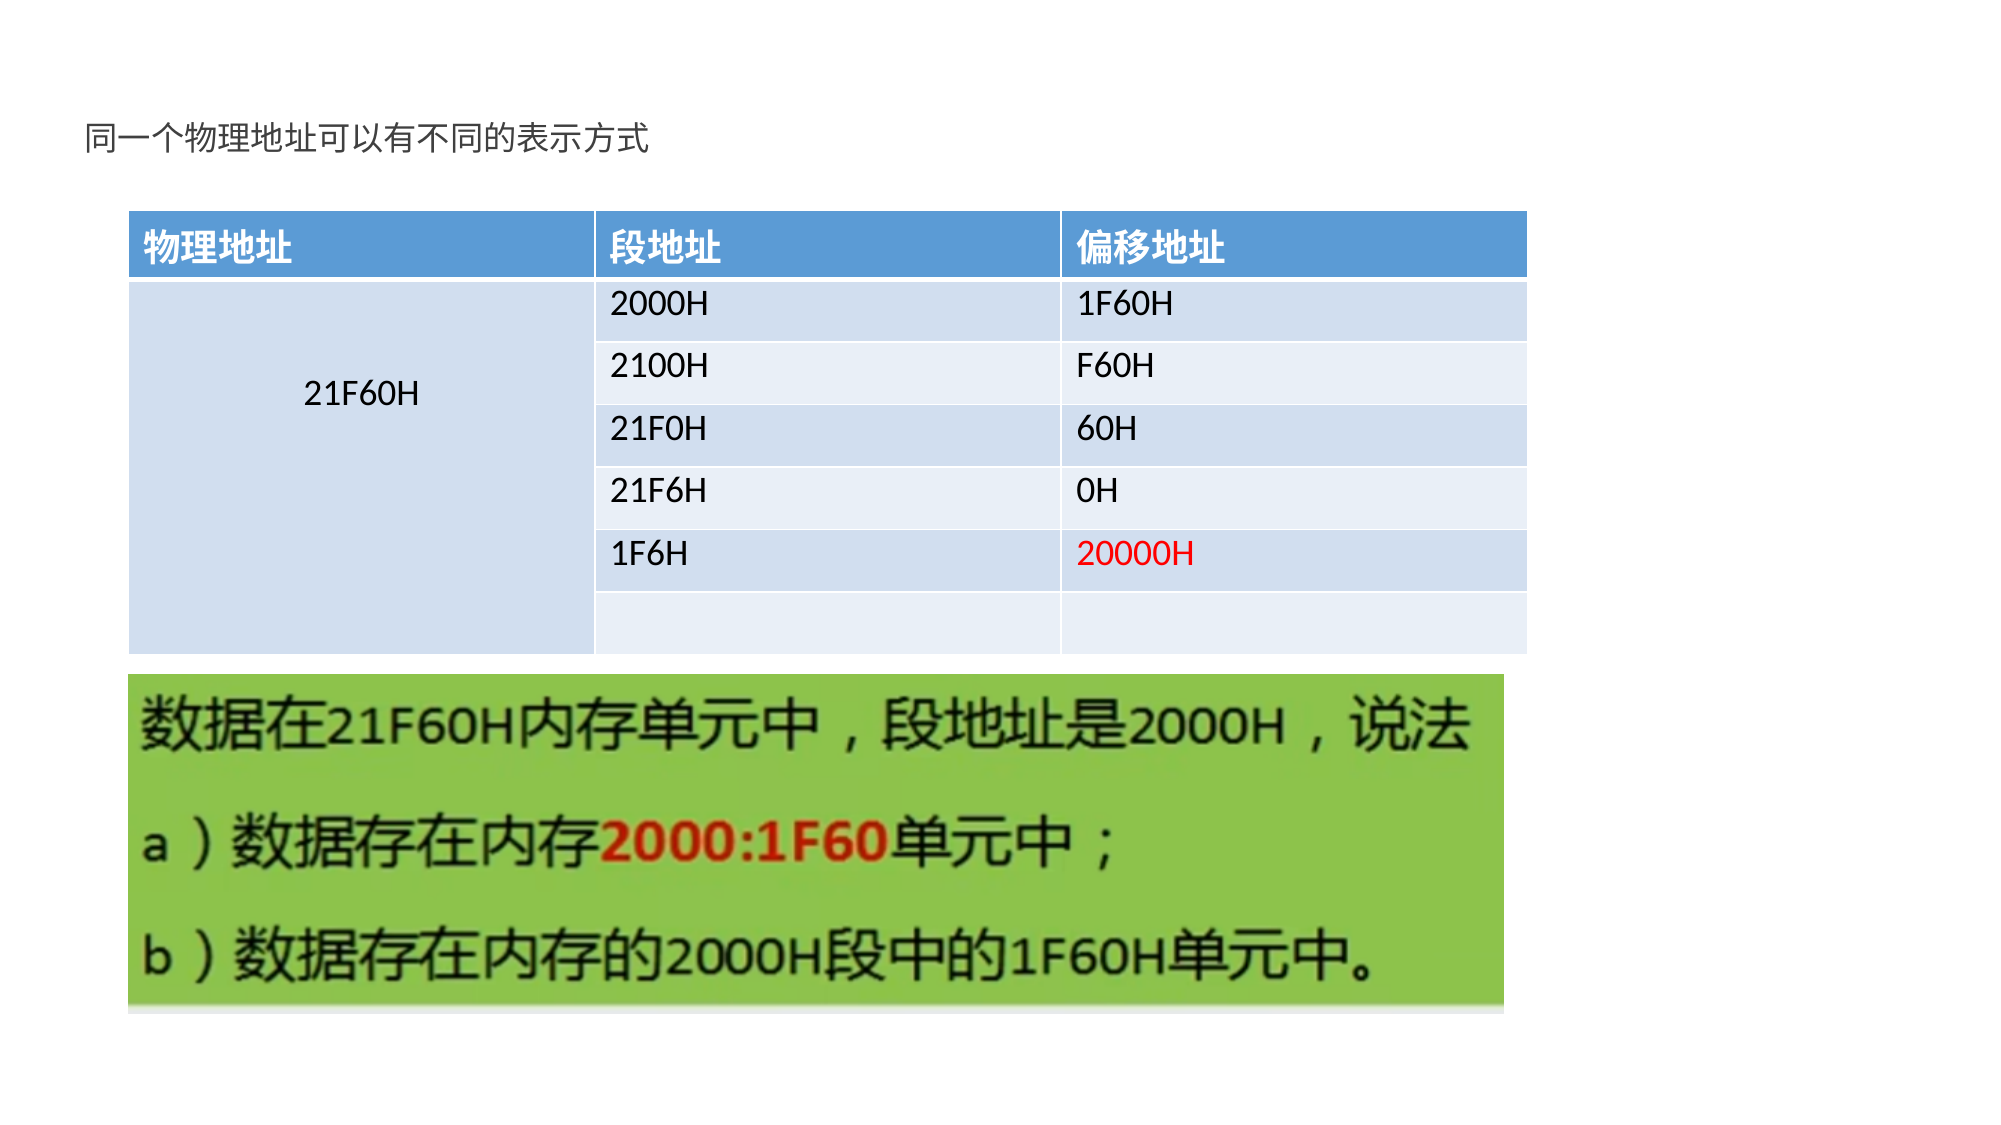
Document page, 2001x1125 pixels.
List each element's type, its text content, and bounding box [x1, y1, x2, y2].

table_cell F60H [1062, 343, 1527, 404]
table_cell 1F60H [1062, 282, 1527, 341]
table_cell 0H [1062, 468, 1527, 529]
table_cell 60H [1062, 405, 1527, 466]
table_cell 2000H [596, 282, 1060, 341]
text_box 同一个物理地址可以有不同的表示方式 [70, 74, 1071, 196]
table_cell 20000H [1062, 530, 1216, 591]
table_header 物理地址 [129, 211, 594, 277]
table_header 偏移地址 [1062, 211, 1527, 277]
table_cell [1062, 593, 1527, 654]
table_cell 21F60H [129, 282, 594, 654]
table_cell 21F0H [596, 405, 1060, 466]
table_cell 2100H [596, 343, 1060, 404]
table_header 段地址 [596, 211, 1060, 277]
table_cell [596, 593, 1060, 654]
table_cell 21F6H [596, 468, 1060, 529]
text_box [1216, 524, 1951, 650]
picture [128, 674, 1504, 1014]
table_cell 1F6H [596, 530, 1060, 591]
